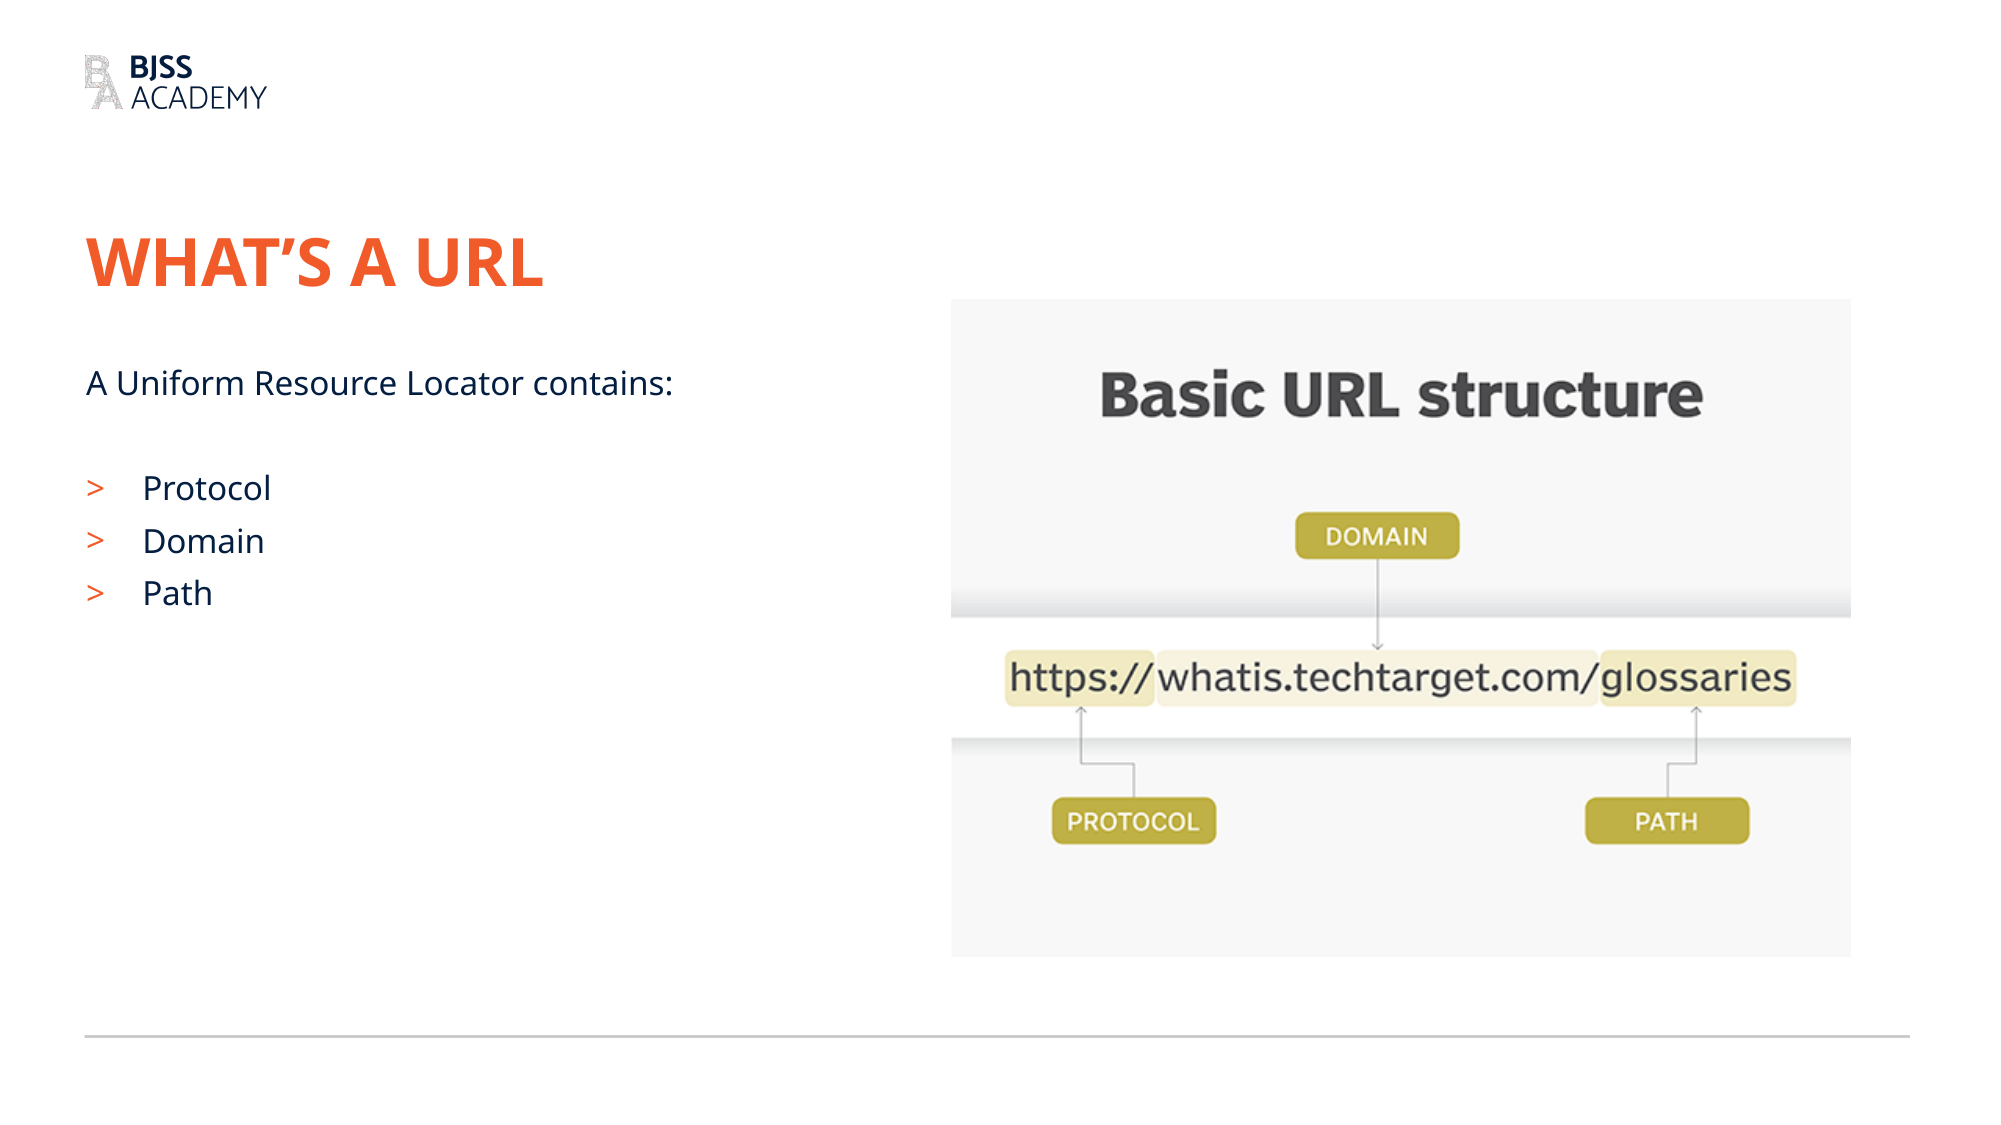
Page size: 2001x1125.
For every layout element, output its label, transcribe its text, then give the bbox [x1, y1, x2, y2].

picture [951, 299, 1851, 957]
list A Uniform Resource Locator contains: Protocol Domain Path [86, 362, 1911, 981]
picture [85, 55, 267, 109]
title What’s a URL [86, 144, 1911, 300]
